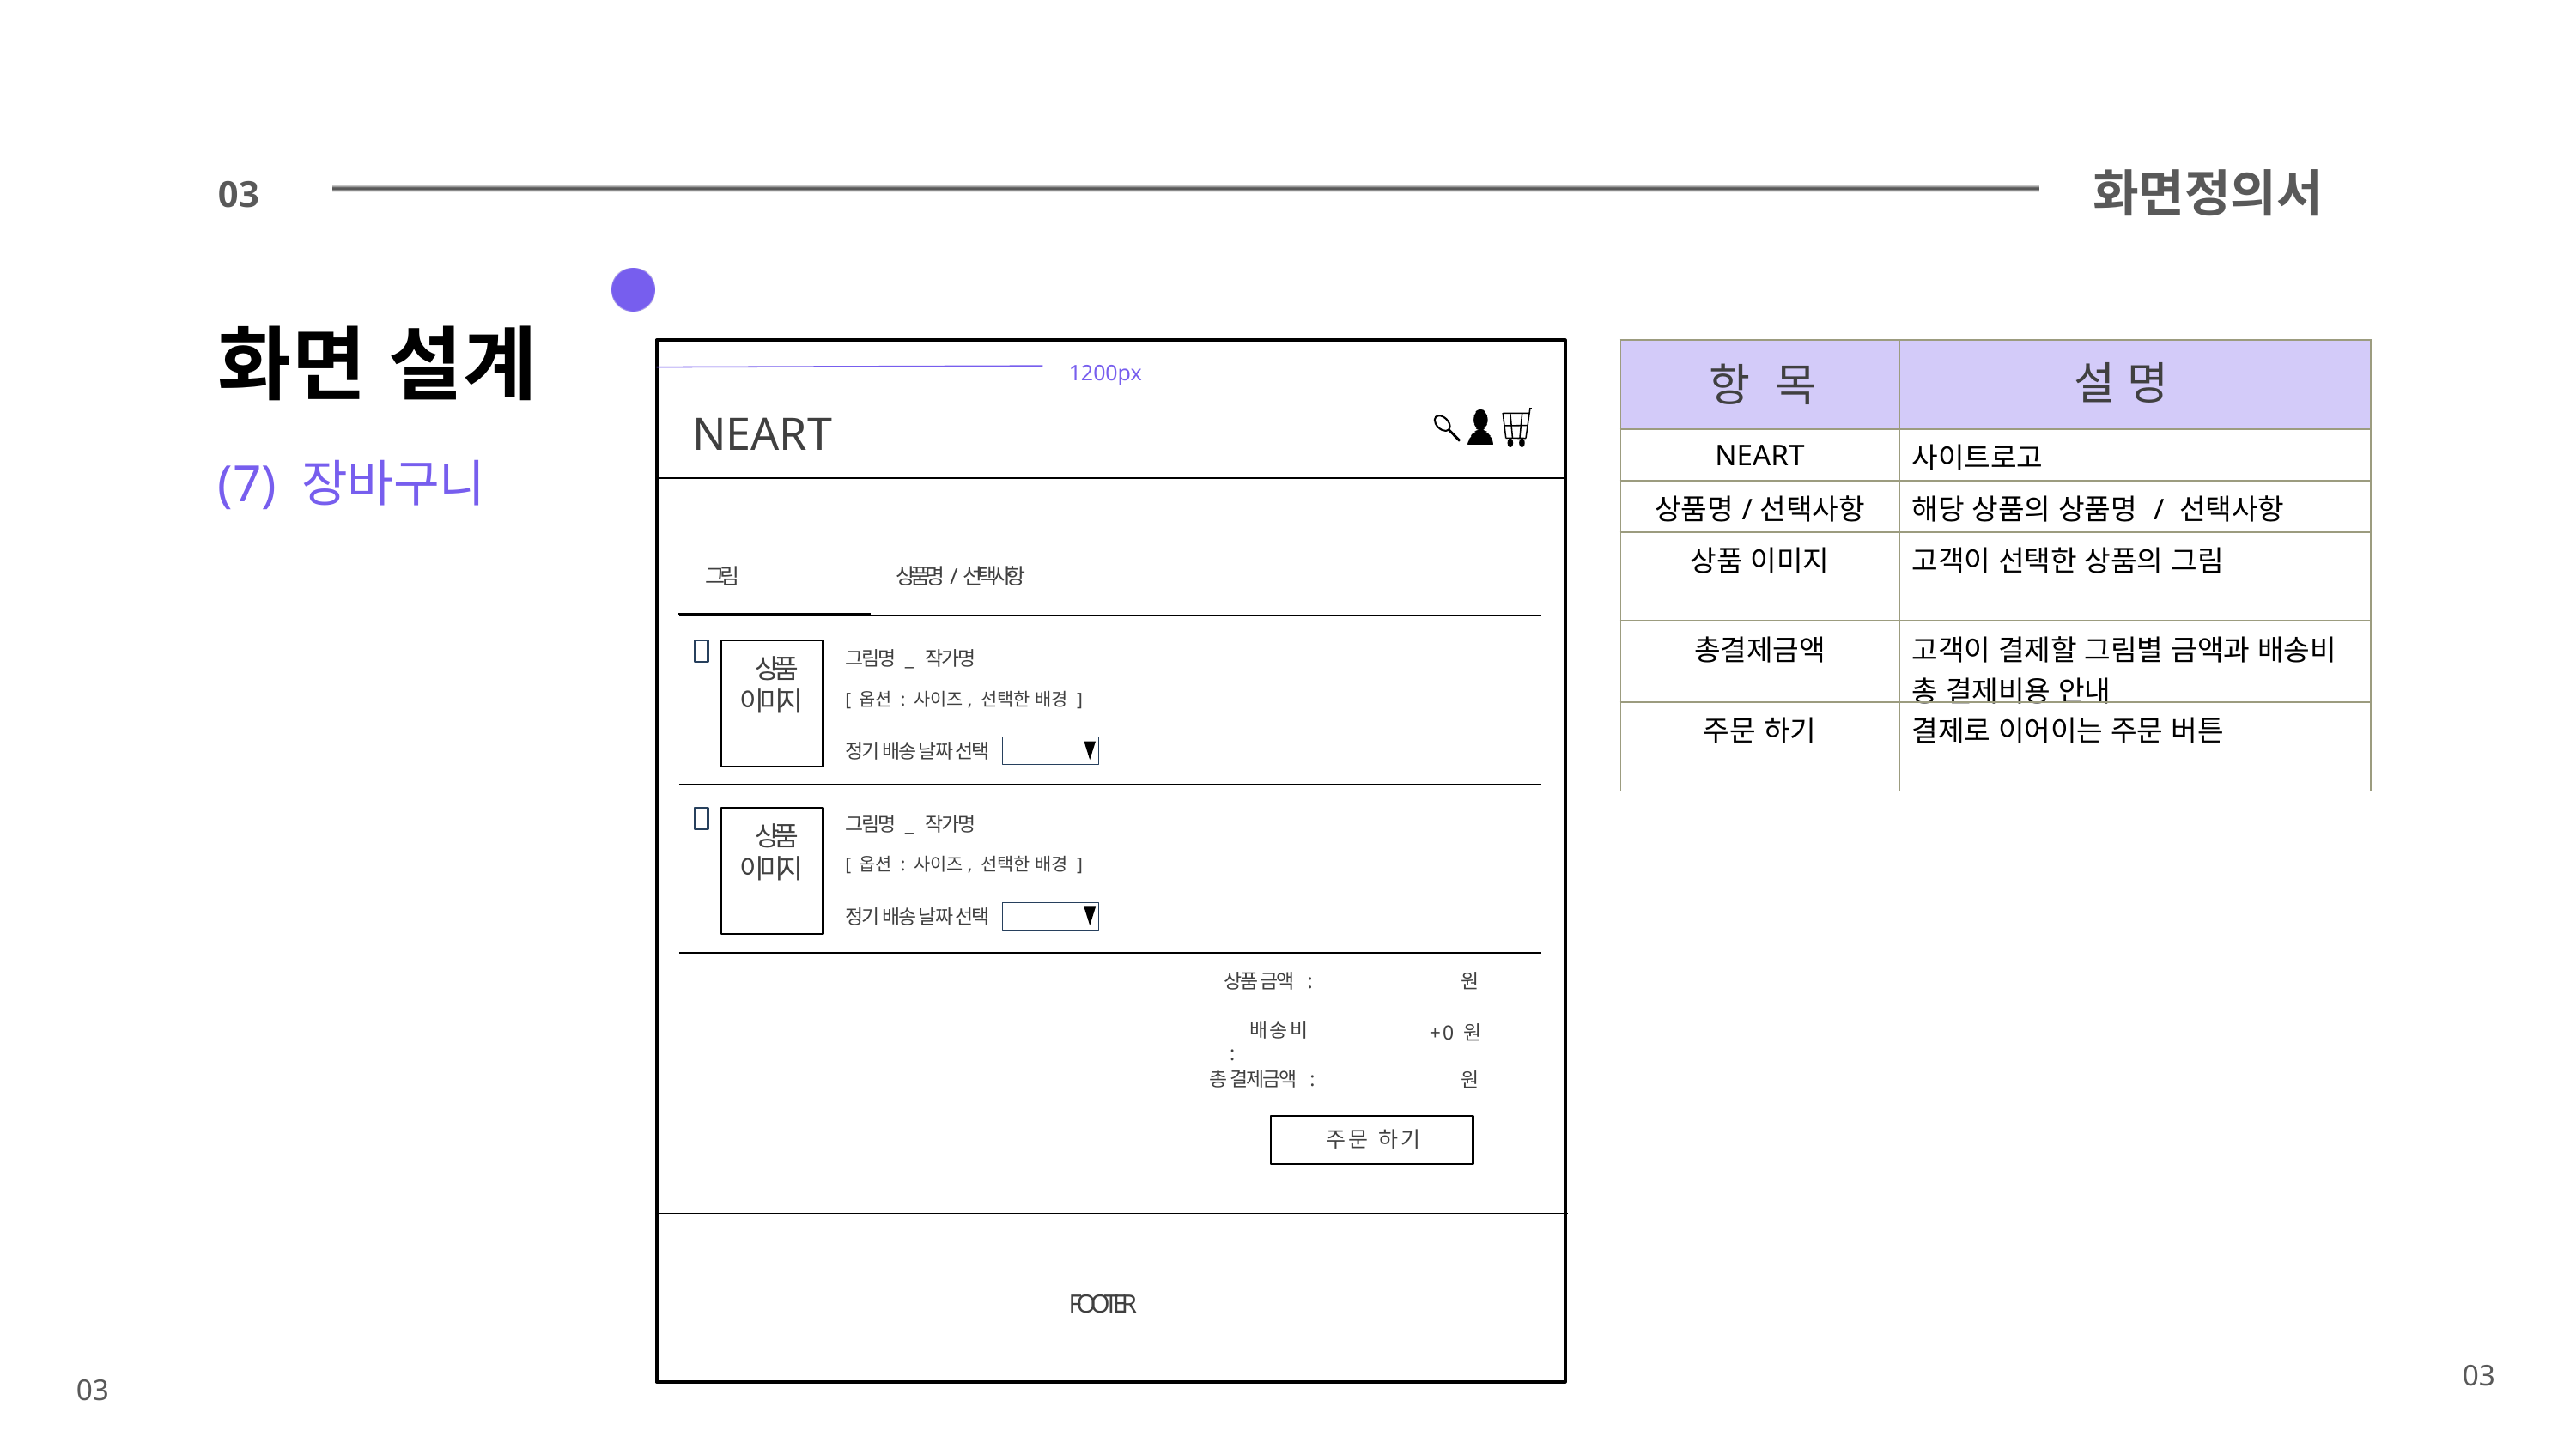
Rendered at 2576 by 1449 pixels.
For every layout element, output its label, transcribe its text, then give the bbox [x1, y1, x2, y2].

text_box 화면 설계 [205, 306, 1030, 416]
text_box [656, 1218, 1567, 1383]
text_box 항 목 [1696, 349, 1889, 416]
table_cell 사이트로고 [1900, 430, 2370, 480]
table_cell 해당 상품의 상품명 / 선택사항 [1900, 482, 2370, 531]
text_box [656, 340, 1567, 1213]
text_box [611, 268, 655, 312]
table_header [1900, 341, 2370, 428]
table_cell 상품명/선택사항 [1621, 482, 1899, 531]
table_cell 총결제금액 [1621, 621, 1899, 701]
table_cell 주문 하기 [1621, 703, 1899, 791]
table_cell 고객이 결제할 그림별 금액과 배송비 총 결제비용 안내 [1900, 621, 2370, 701]
text_box 03 [2445, 1350, 2512, 1398]
text_box 설 명 [2061, 349, 2254, 415]
table_header [1621, 341, 1899, 428]
table_cell NEART [1621, 430, 1899, 480]
table_cell 상품 이미지 [1621, 533, 1899, 620]
text_box 03 [59, 1365, 125, 1413]
text_box (7) 장바구니 [205, 445, 569, 518]
text_box 03 [205, 165, 401, 221]
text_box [332, 180, 2040, 198]
text_box 화면정의서 [1985, 155, 2349, 228]
table_cell 고객이 선택한 상품의 그림 [1900, 533, 2370, 620]
table_cell 결제로 이어이는 주문 버튼 [1900, 703, 2370, 791]
